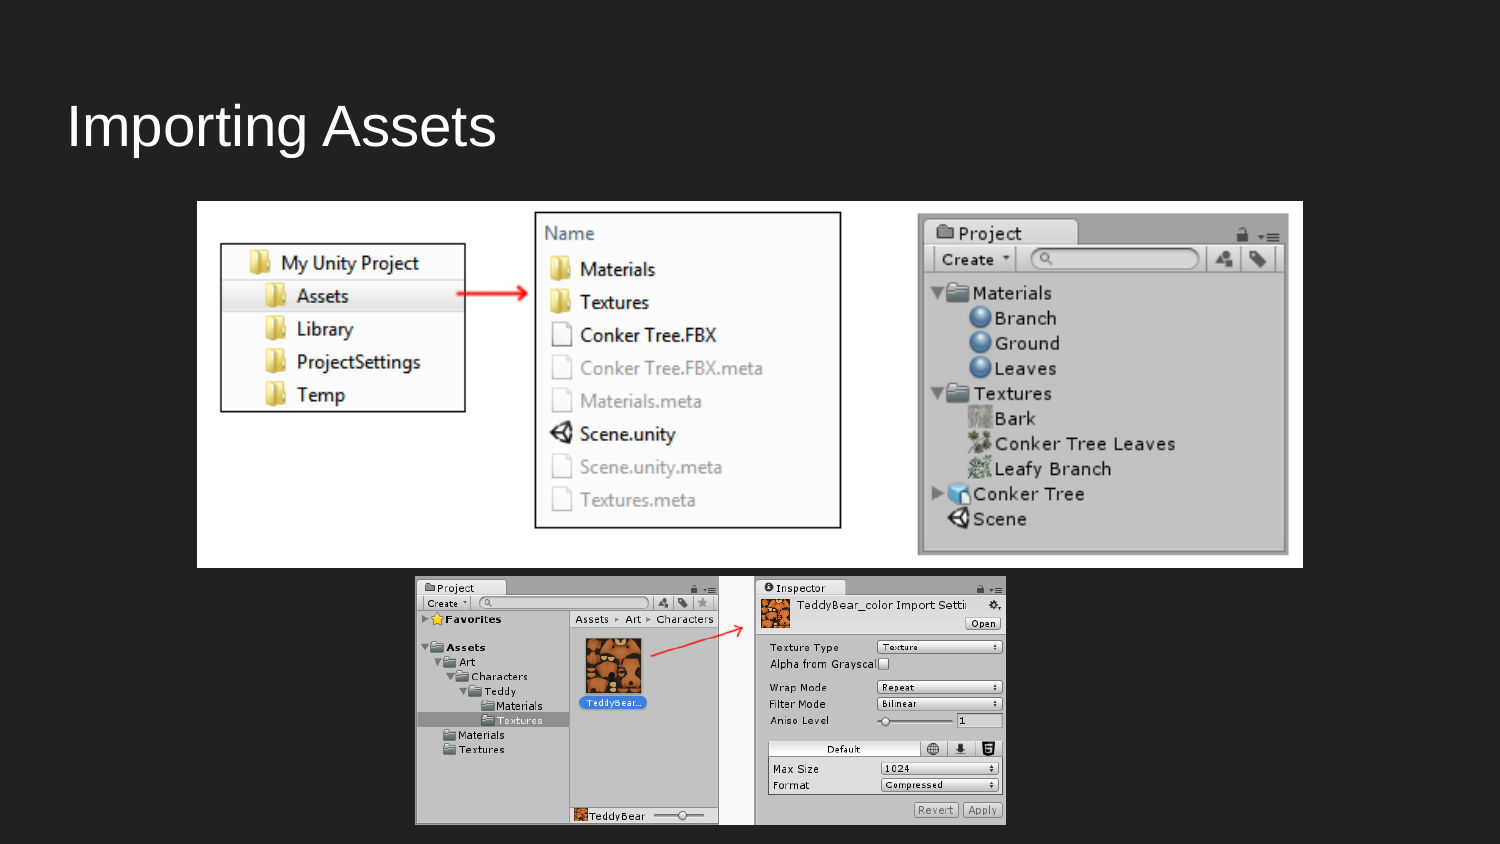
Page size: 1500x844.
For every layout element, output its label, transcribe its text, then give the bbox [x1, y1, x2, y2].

picture [197, 201, 1303, 568]
picture [415, 576, 1007, 826]
title Importing Assets [51, 72, 1449, 167]
